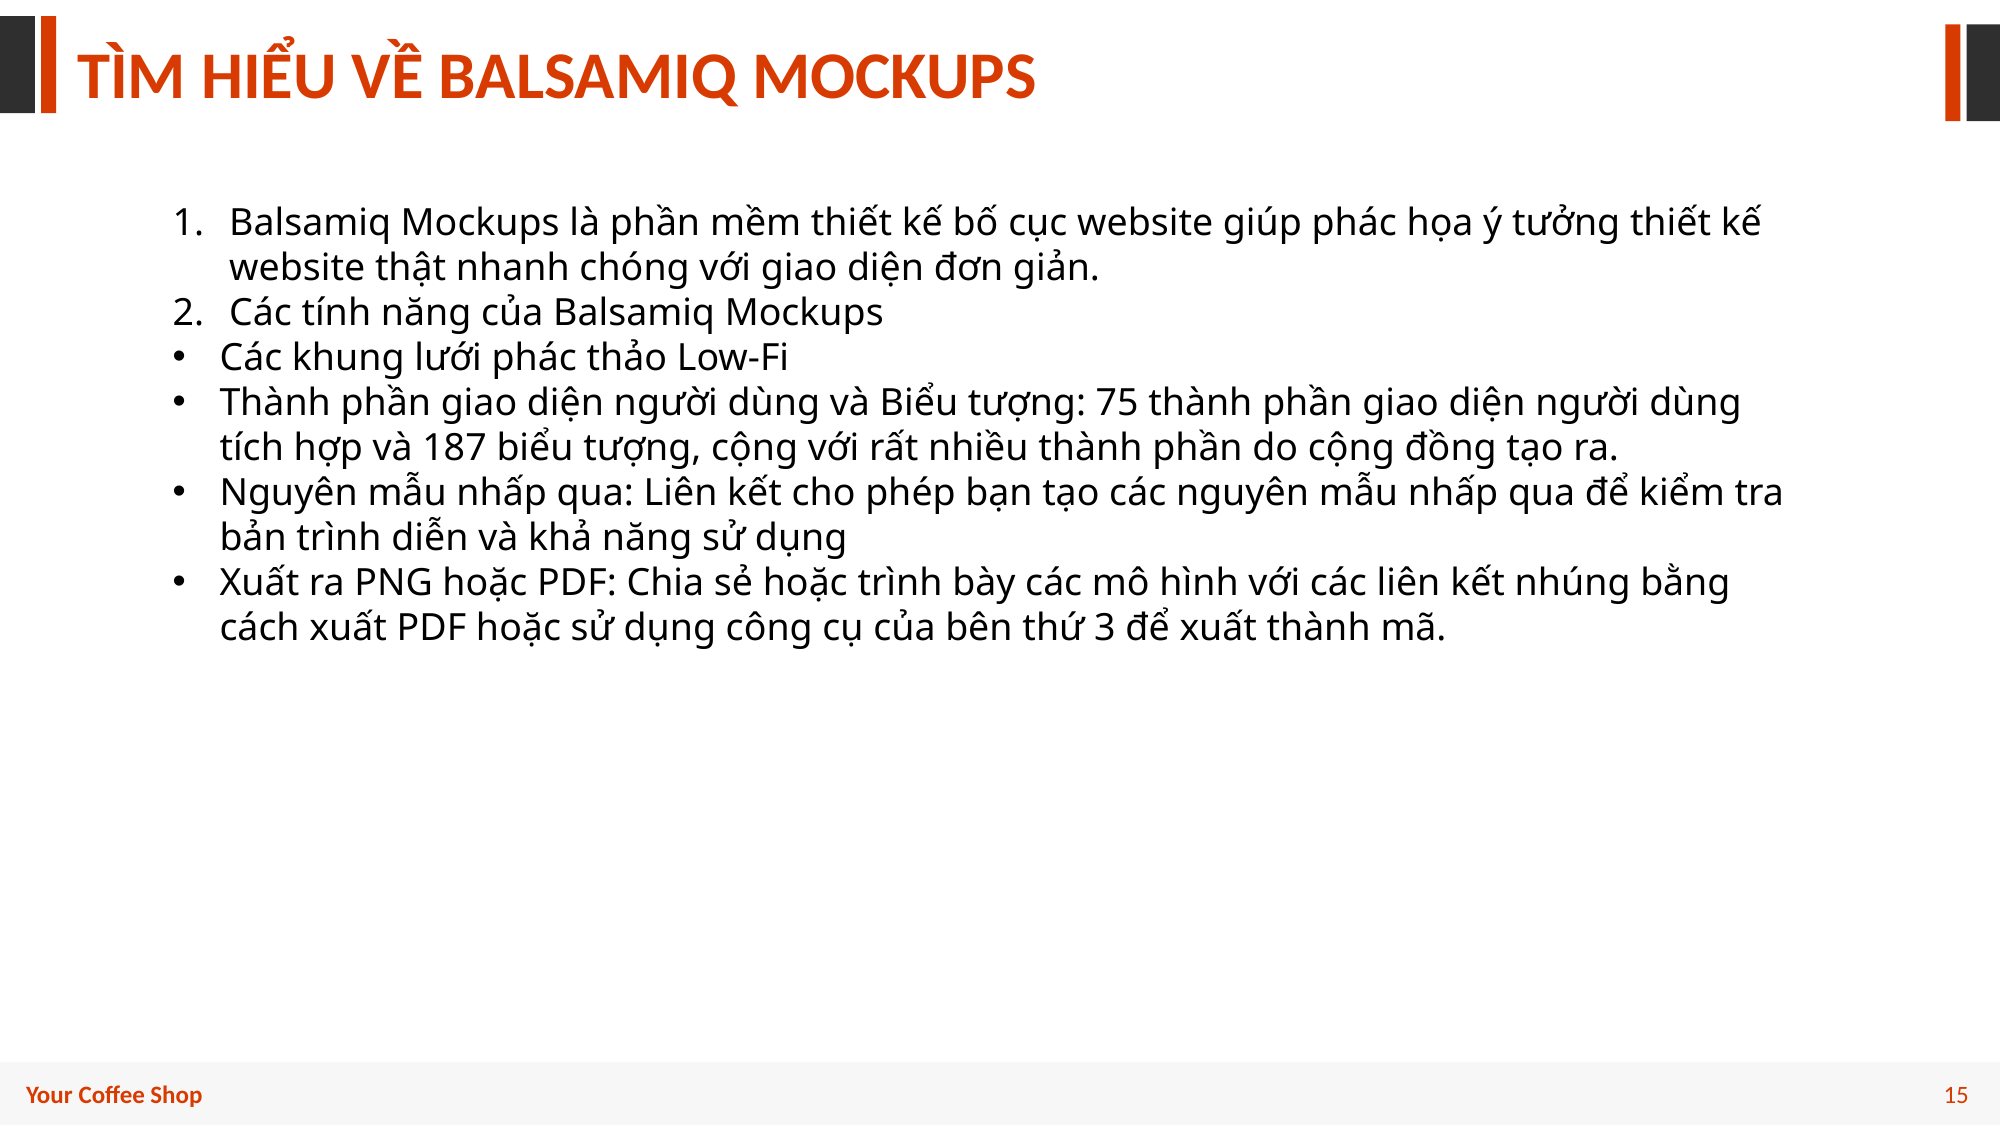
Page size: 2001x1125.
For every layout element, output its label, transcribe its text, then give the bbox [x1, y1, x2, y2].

text_box TÌM HIỂU VỀ BALSAMIQ MOCKUPS [62, 39, 1063, 119]
text_box Balsamiq Mockups là phần mềm thiết kế bố cục website giúp phác họa ý tưởng thiết kế website thật nhanh chóng với giao diện đơn giản. Các tính năng của Balsamiq Mockups Các khung lưới phác thảo Low-Fi Thành phần giao diện người dùng và Biểu tượng: 75 thành phần giao diện người dùng tích hợp và 187 biểu tượng, cộng với rất nhiều thành phần do cộng đồng tạo ra. Nguyên mẫu nhấp qua: Liên kết cho phép bạn tạo các nguyên mẫu nhấp qua để kiểm tra bản trình diễn và khả năng sử dụng Xuất ra PNG hoặc PDF: Chia sẻ hoặc trình bày các mô hình với các liên kết nhúng bằng cách xuất PDF hoặc sử dụng công cụ của bên thứ 3 để xuất thành mã. [158, 190, 1806, 656]
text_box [0, 16, 57, 114]
